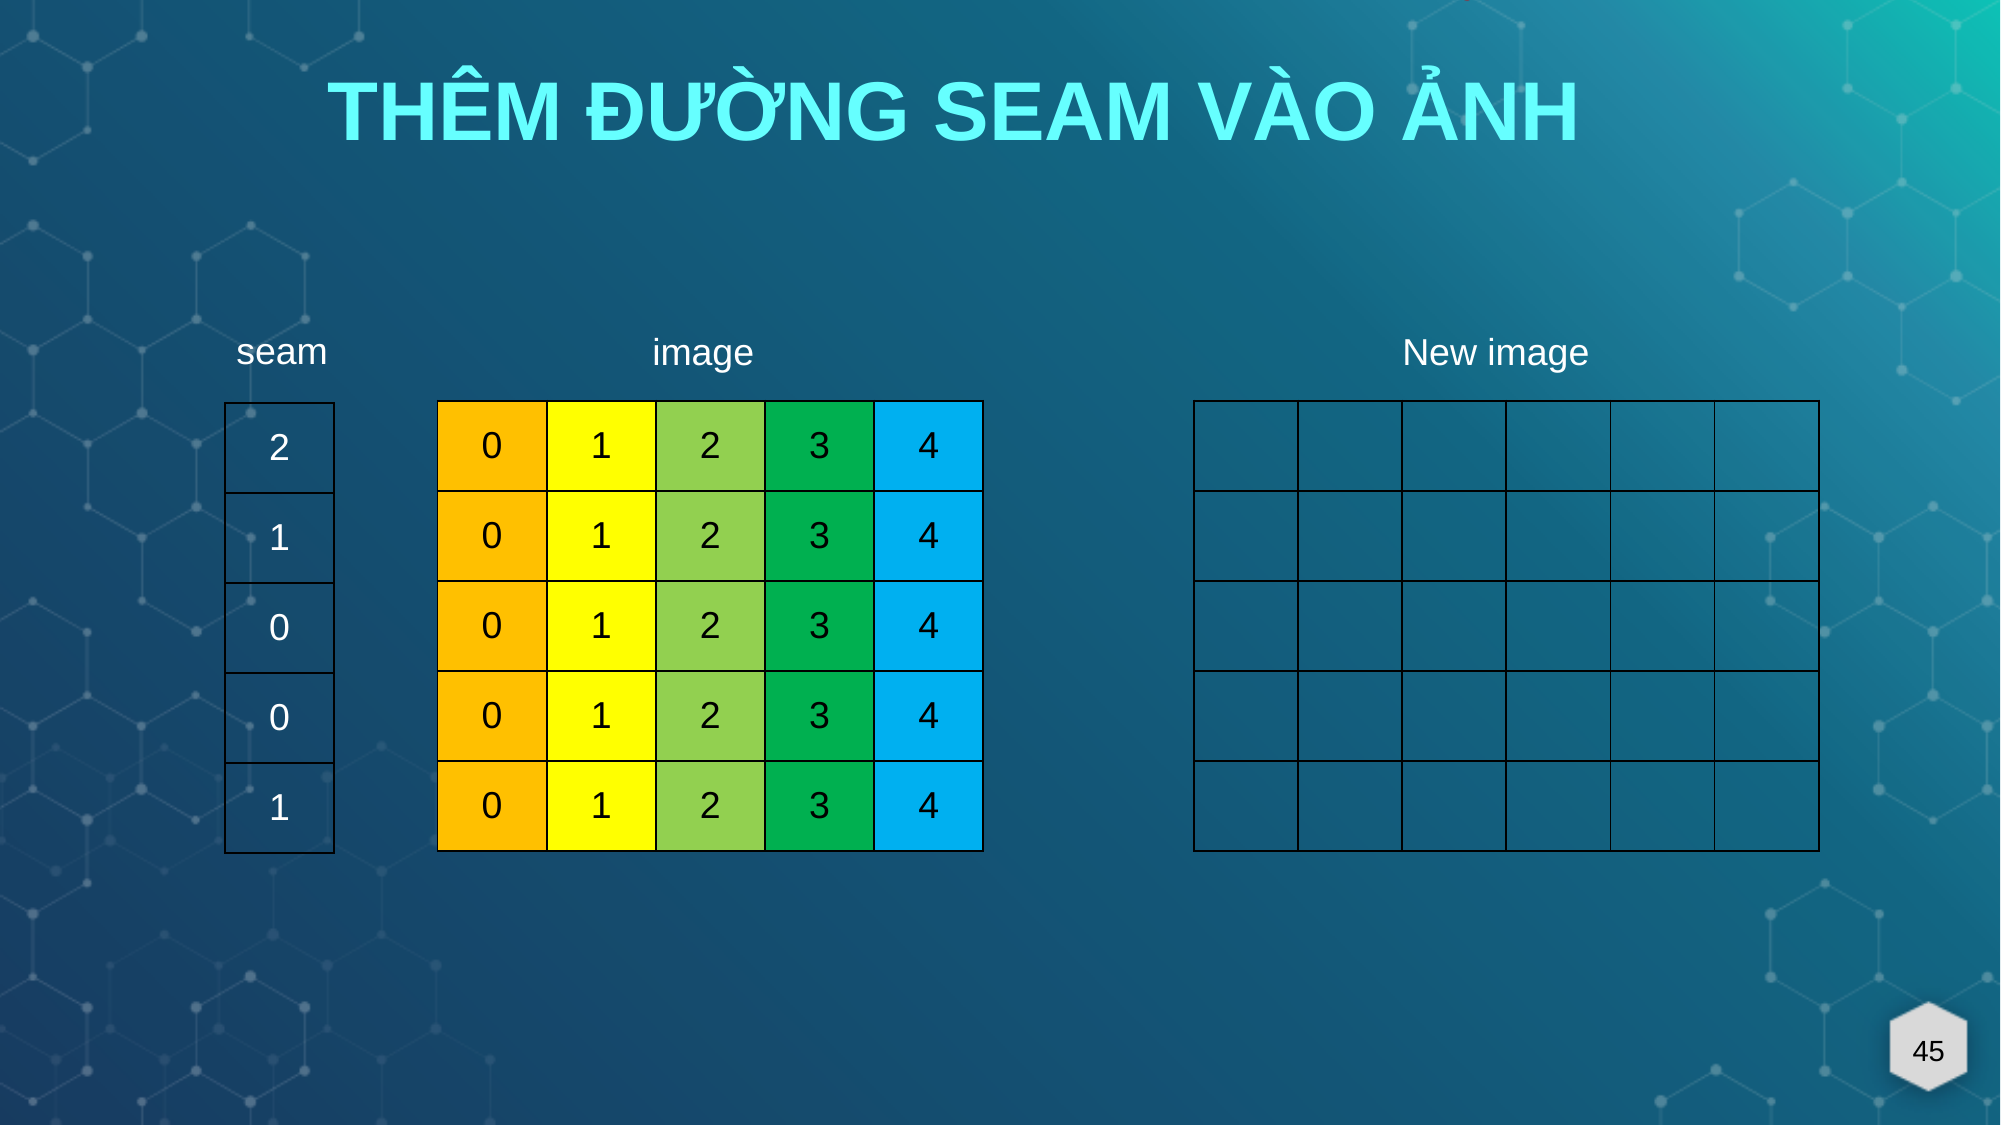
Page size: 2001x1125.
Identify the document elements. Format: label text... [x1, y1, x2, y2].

table_cell [1507, 762, 1610, 850]
table_cell 2 [657, 672, 764, 760]
table_cell [1611, 672, 1714, 760]
table_cell 3 [766, 492, 873, 580]
table_cell [1611, 762, 1714, 850]
table_cell [1507, 492, 1610, 580]
table_cell [1715, 492, 1818, 580]
table_cell 4 [875, 672, 982, 760]
table_cell [1403, 492, 1505, 580]
text_box [99, 262, 1900, 1005]
table_cell 0 [226, 674, 333, 762]
picture [0, 0, 2001, 1125]
table_header [1403, 402, 1505, 490]
table_cell 1 [548, 582, 655, 670]
table_cell 0 [226, 584, 333, 672]
table_cell [1299, 492, 1401, 580]
table_cell 2 [657, 762, 764, 850]
table_cell [1403, 672, 1505, 760]
table_cell [1611, 582, 1714, 670]
table_cell 1 [226, 764, 333, 852]
table_cell 0 [438, 492, 546, 580]
table_cell [1403, 582, 1505, 670]
table_cell [1195, 582, 1297, 670]
table_cell 2 [657, 492, 764, 580]
table_header [1715, 402, 1818, 490]
table_cell [1195, 762, 1297, 850]
table_cell [1299, 762, 1401, 850]
table_cell 3 [766, 582, 873, 670]
table_cell 0 [438, 762, 546, 850]
table_cell [1611, 492, 1714, 580]
table_cell [1195, 492, 1297, 580]
table_cell 3 [766, 762, 873, 850]
table_cell 1 [548, 492, 655, 580]
text_box New image [1387, 320, 1626, 380]
table_cell [1715, 762, 1818, 850]
table_header [1611, 402, 1714, 490]
table_cell [1715, 582, 1818, 670]
table_header 3 [766, 402, 873, 490]
table_cell 1 [548, 762, 655, 850]
table_cell [1403, 762, 1505, 850]
table_header 2 [226, 404, 333, 492]
table_cell 3 [766, 672, 873, 760]
table_cell 1 [548, 672, 655, 760]
table_cell [1299, 582, 1401, 670]
table_cell 4 [875, 492, 982, 580]
table_header 2 [657, 402, 764, 490]
table_cell 4 [875, 762, 982, 850]
table_header 4 [875, 402, 982, 490]
table_cell [1507, 672, 1610, 760]
table_header [1195, 402, 1297, 490]
table_cell 4 [875, 582, 982, 670]
table_cell 0 [438, 582, 546, 670]
table_cell [1715, 672, 1818, 760]
table_cell [1299, 672, 1401, 760]
table_cell [1195, 672, 1297, 760]
text_box Thêm đường seam vào ảnh [312, 49, 1707, 163]
table_header [1507, 402, 1610, 490]
table_cell [1507, 582, 1610, 670]
table_cell 0 [438, 672, 546, 760]
table_cell 2 [657, 582, 764, 670]
text_box seam [221, 319, 384, 379]
table_header 0 [438, 402, 546, 490]
table_header [1299, 402, 1401, 490]
table_cell 1 [226, 494, 333, 582]
table_header 1 [548, 402, 655, 490]
text_box image [637, 320, 800, 380]
